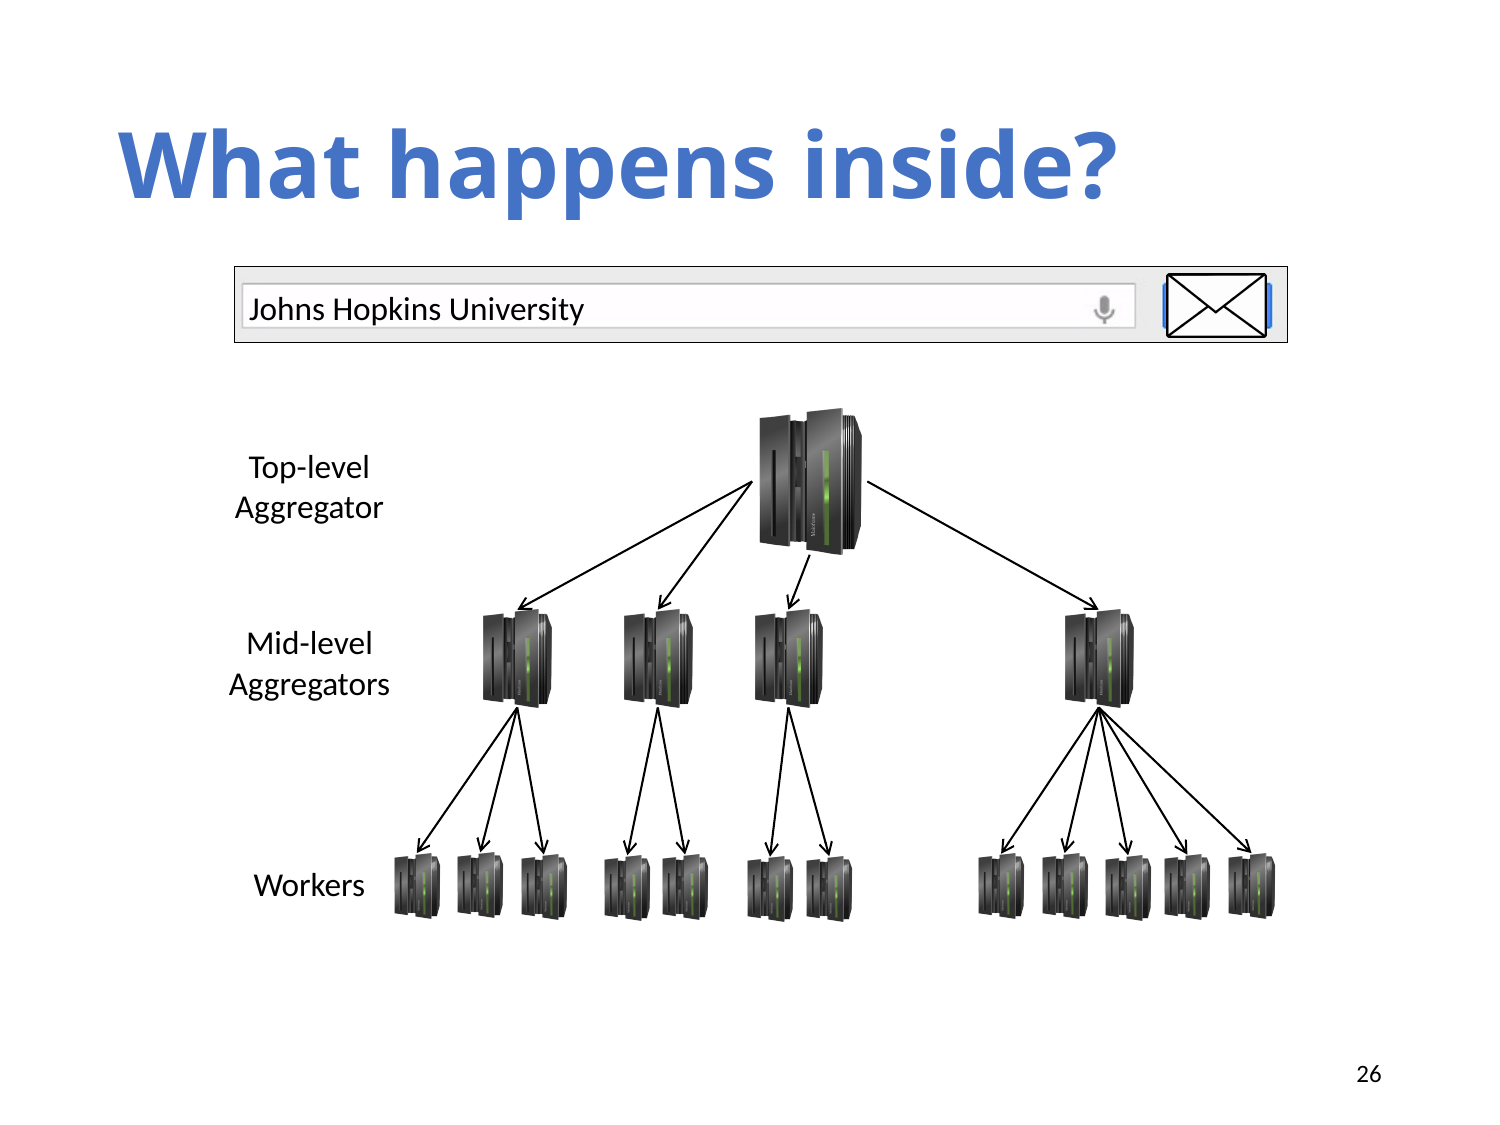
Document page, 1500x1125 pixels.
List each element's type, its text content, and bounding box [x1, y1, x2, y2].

picture [454, 853, 506, 918]
picture [1060, 609, 1138, 707]
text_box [1098, 707, 1252, 854]
picture [619, 610, 697, 708]
picture [1225, 853, 1278, 919]
picture [749, 609, 827, 708]
picture [518, 854, 570, 920]
text_box Top-level Aggregator [193, 438, 426, 533]
picture [391, 853, 443, 919]
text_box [867, 481, 1099, 610]
picture [601, 855, 653, 921]
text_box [657, 707, 686, 855]
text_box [788, 554, 810, 610]
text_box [480, 707, 517, 853]
picture [744, 856, 796, 922]
picture [803, 855, 855, 922]
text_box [517, 707, 544, 855]
picture [975, 853, 1027, 919]
picture [234, 266, 1288, 343]
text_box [416, 707, 480, 853]
picture [1102, 855, 1154, 921]
picture [659, 854, 711, 920]
picture [478, 609, 556, 708]
slide_number 26 [1059, 1042, 1397, 1103]
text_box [627, 707, 658, 856]
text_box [1064, 707, 1098, 854]
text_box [1001, 707, 1064, 854]
picture [1039, 854, 1091, 919]
text_box Workers [213, 855, 391, 911]
text_box Mid-level Aggregators [195, 614, 425, 709]
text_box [657, 481, 753, 610]
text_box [769, 707, 788, 857]
picture [752, 408, 868, 555]
title What happens inside? [103, 59, 1397, 278]
picture [1161, 854, 1213, 920]
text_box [517, 481, 657, 610]
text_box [788, 707, 830, 857]
